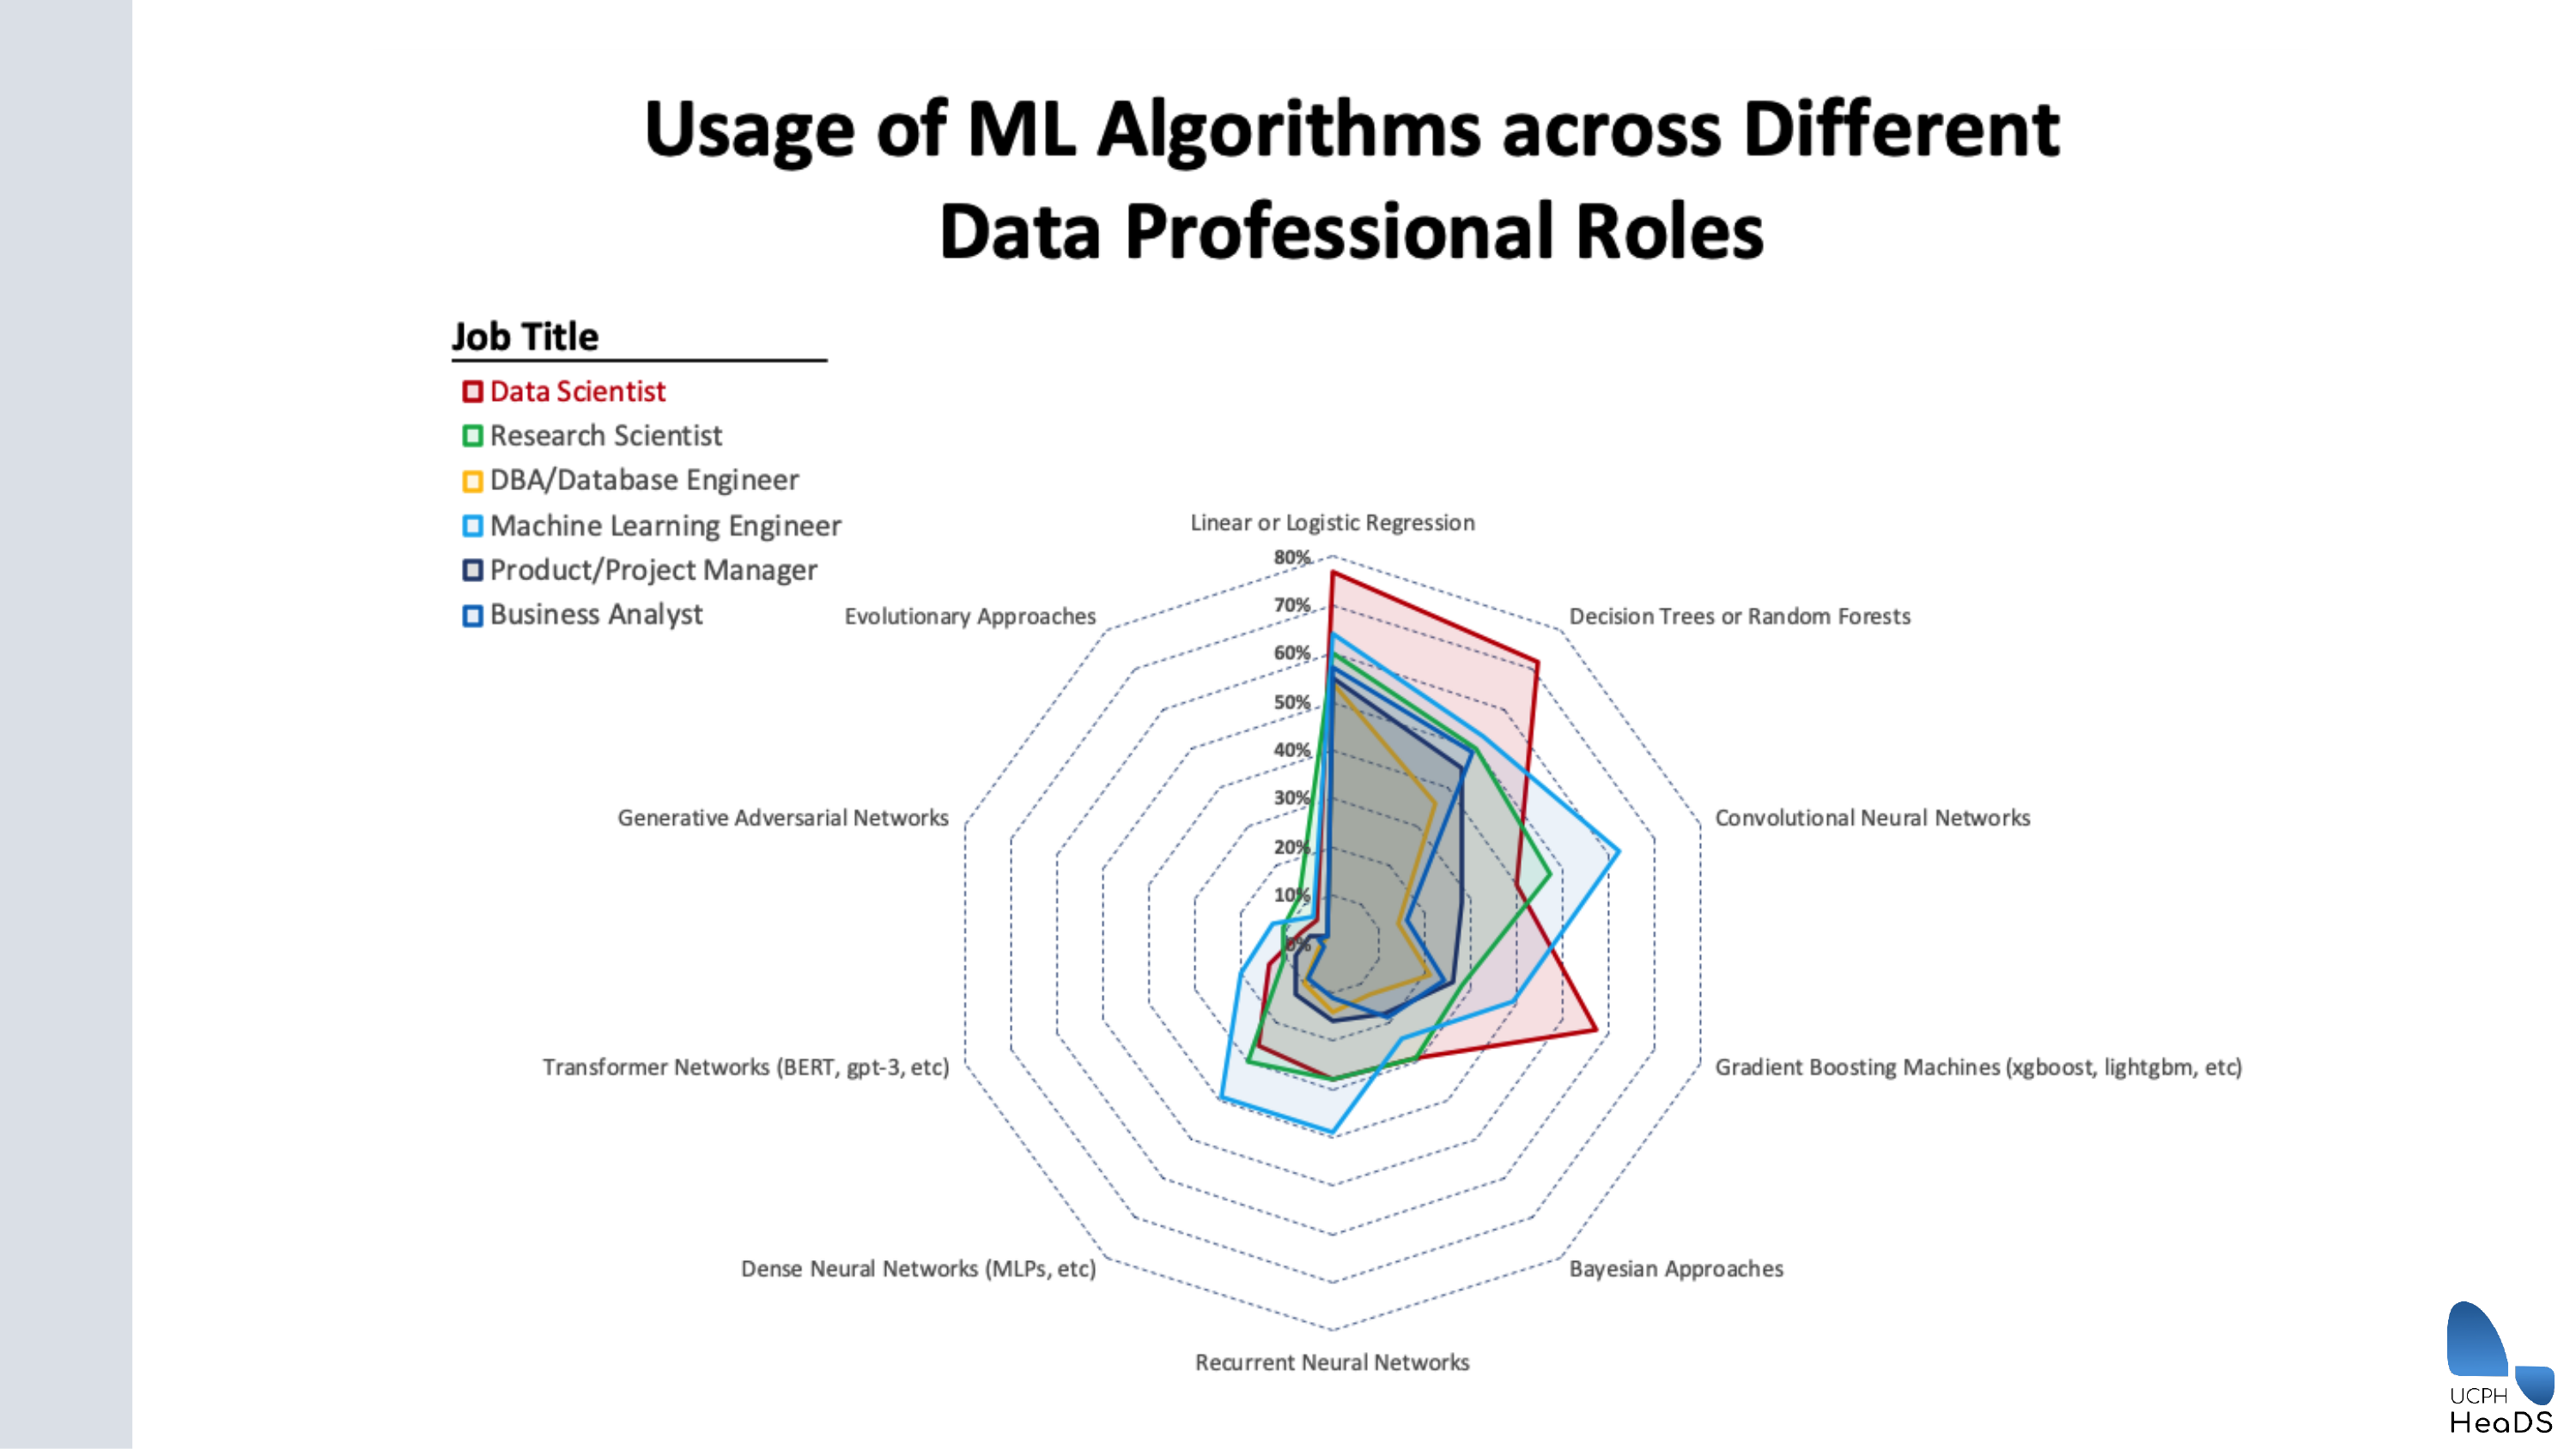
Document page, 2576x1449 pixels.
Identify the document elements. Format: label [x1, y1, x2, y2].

text_box [0, 0, 133, 1449]
picture [373, 48, 2308, 1449]
picture [2446, 1301, 2555, 1433]
